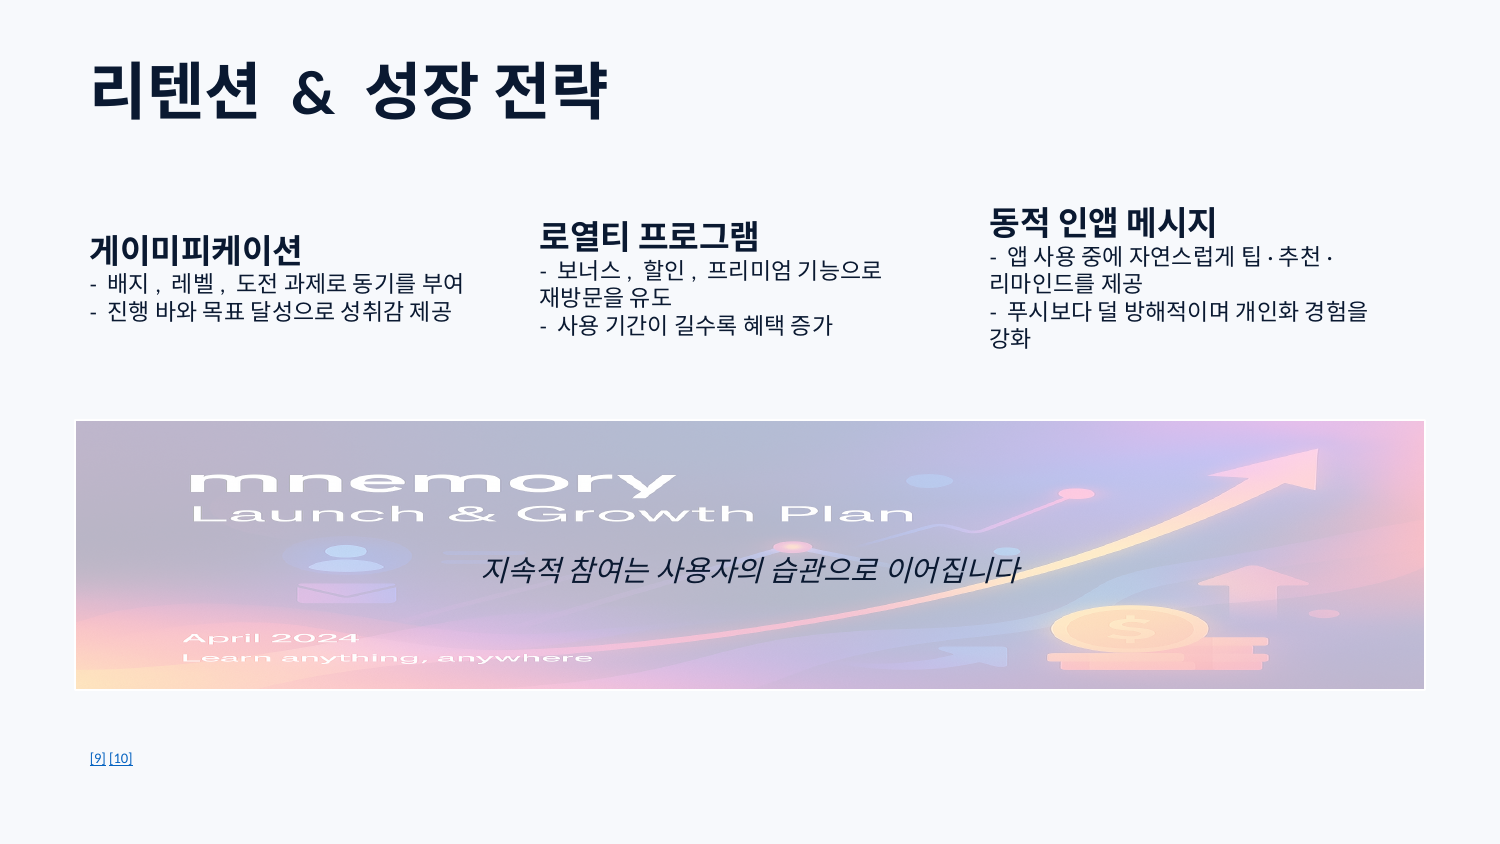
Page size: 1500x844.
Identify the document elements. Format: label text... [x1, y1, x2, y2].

text_box 게이미피케이션 - 배지, 레벨, 도전 과제로 동기를 부여 - 진행 바와 목표 달성으로 성취감 제공 [74, 164, 524, 390]
picture [74, 419, 1425, 690]
text_box 로열티 프로그램 - 보너스, 할인, 프리미엄 기능으로 재방문을 유도 - 사용 기간이 길수록 혜택 증가 [524, 164, 974, 390]
text_box 리텐션 & 성장 전략 [74, 44, 1425, 135]
text_box [9] [10] [74, 704, 1425, 810]
text_box 동적 인앱 메시지 - 앱 사용 중에 자연스럽게 팁·추천·리마인드를 제공 - 푸시보다 덜 방해적이며 개인화 경험을 강화 [974, 164, 1425, 390]
